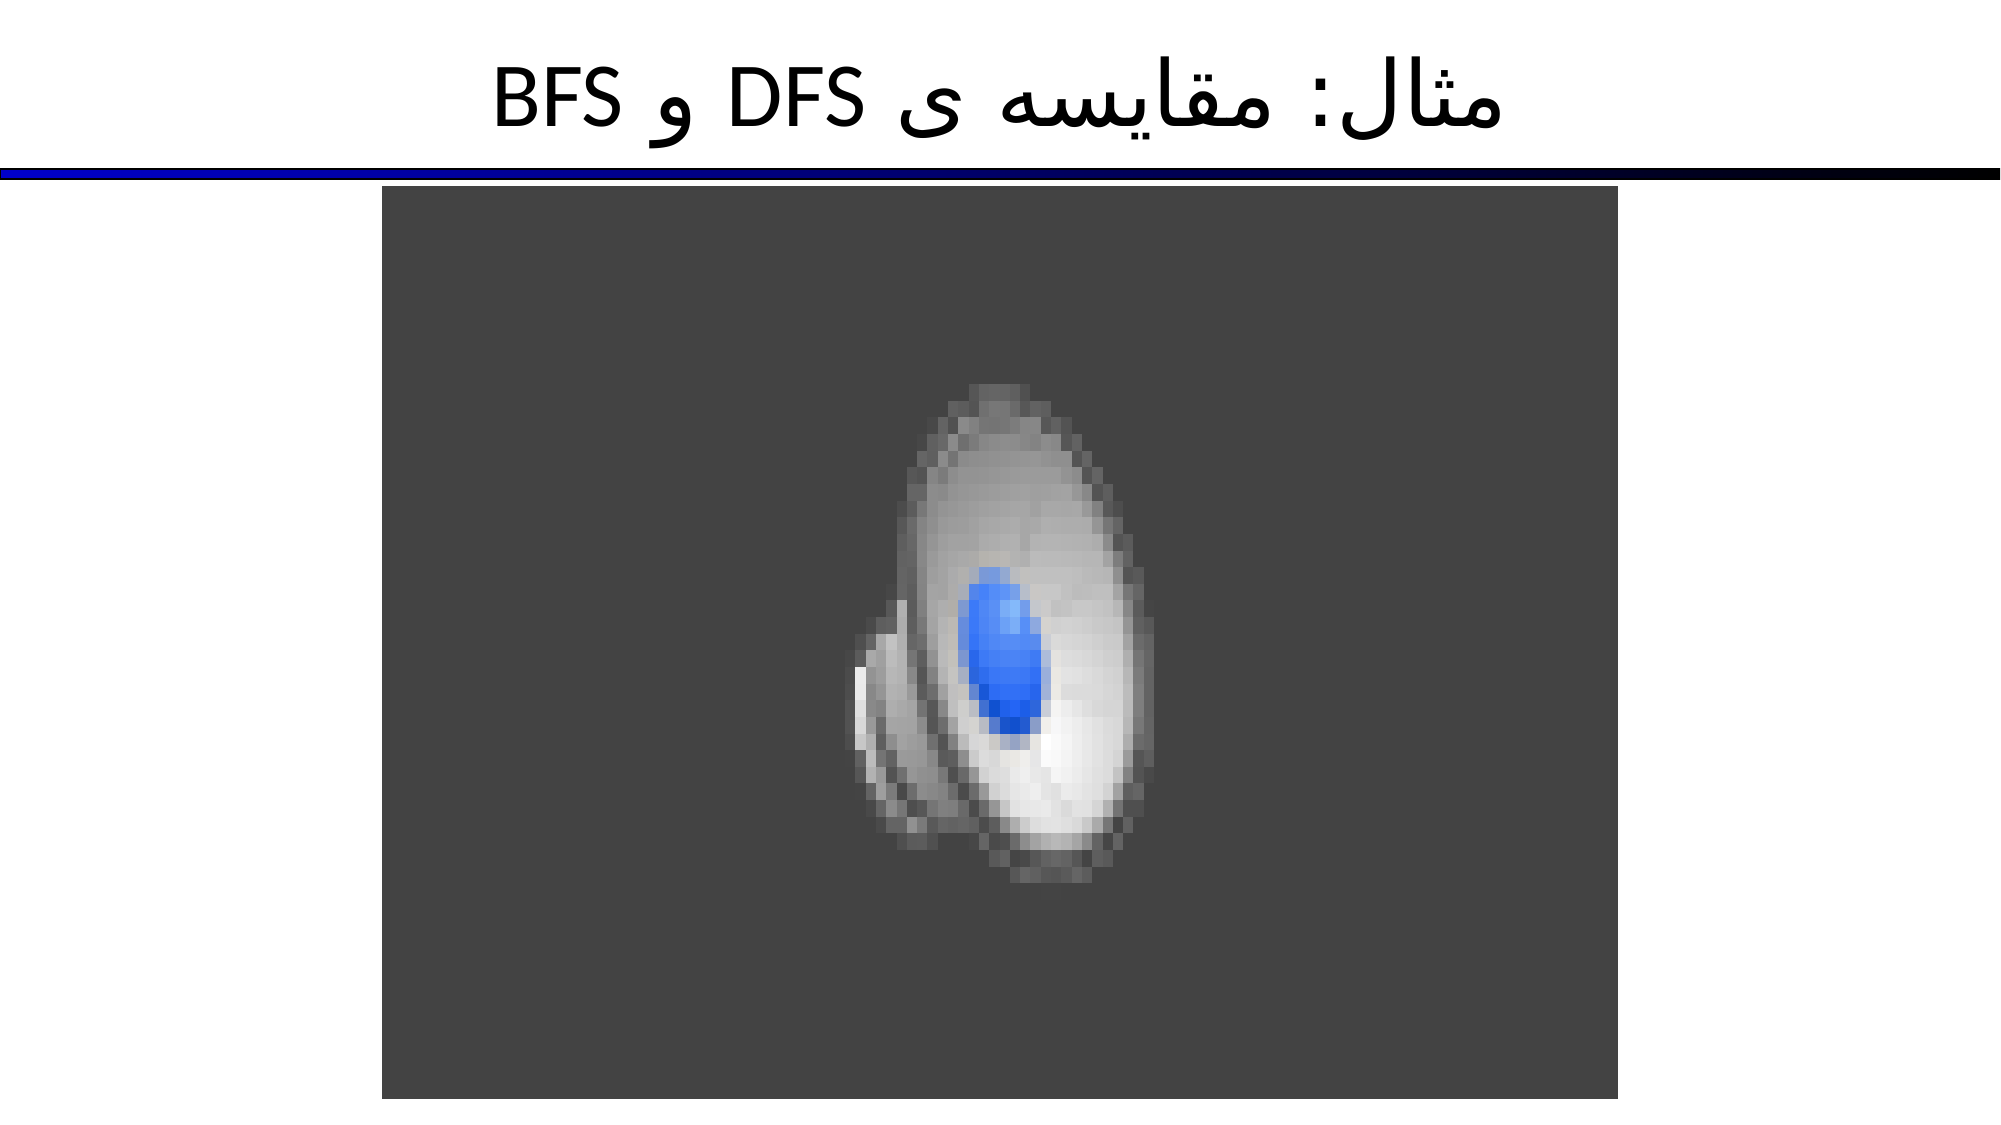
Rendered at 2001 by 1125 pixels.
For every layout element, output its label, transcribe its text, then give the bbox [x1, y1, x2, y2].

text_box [380, 184, 1619, 1101]
title مثال: مقایسه ی DFS و BFS [0, 0, 2000, 184]
